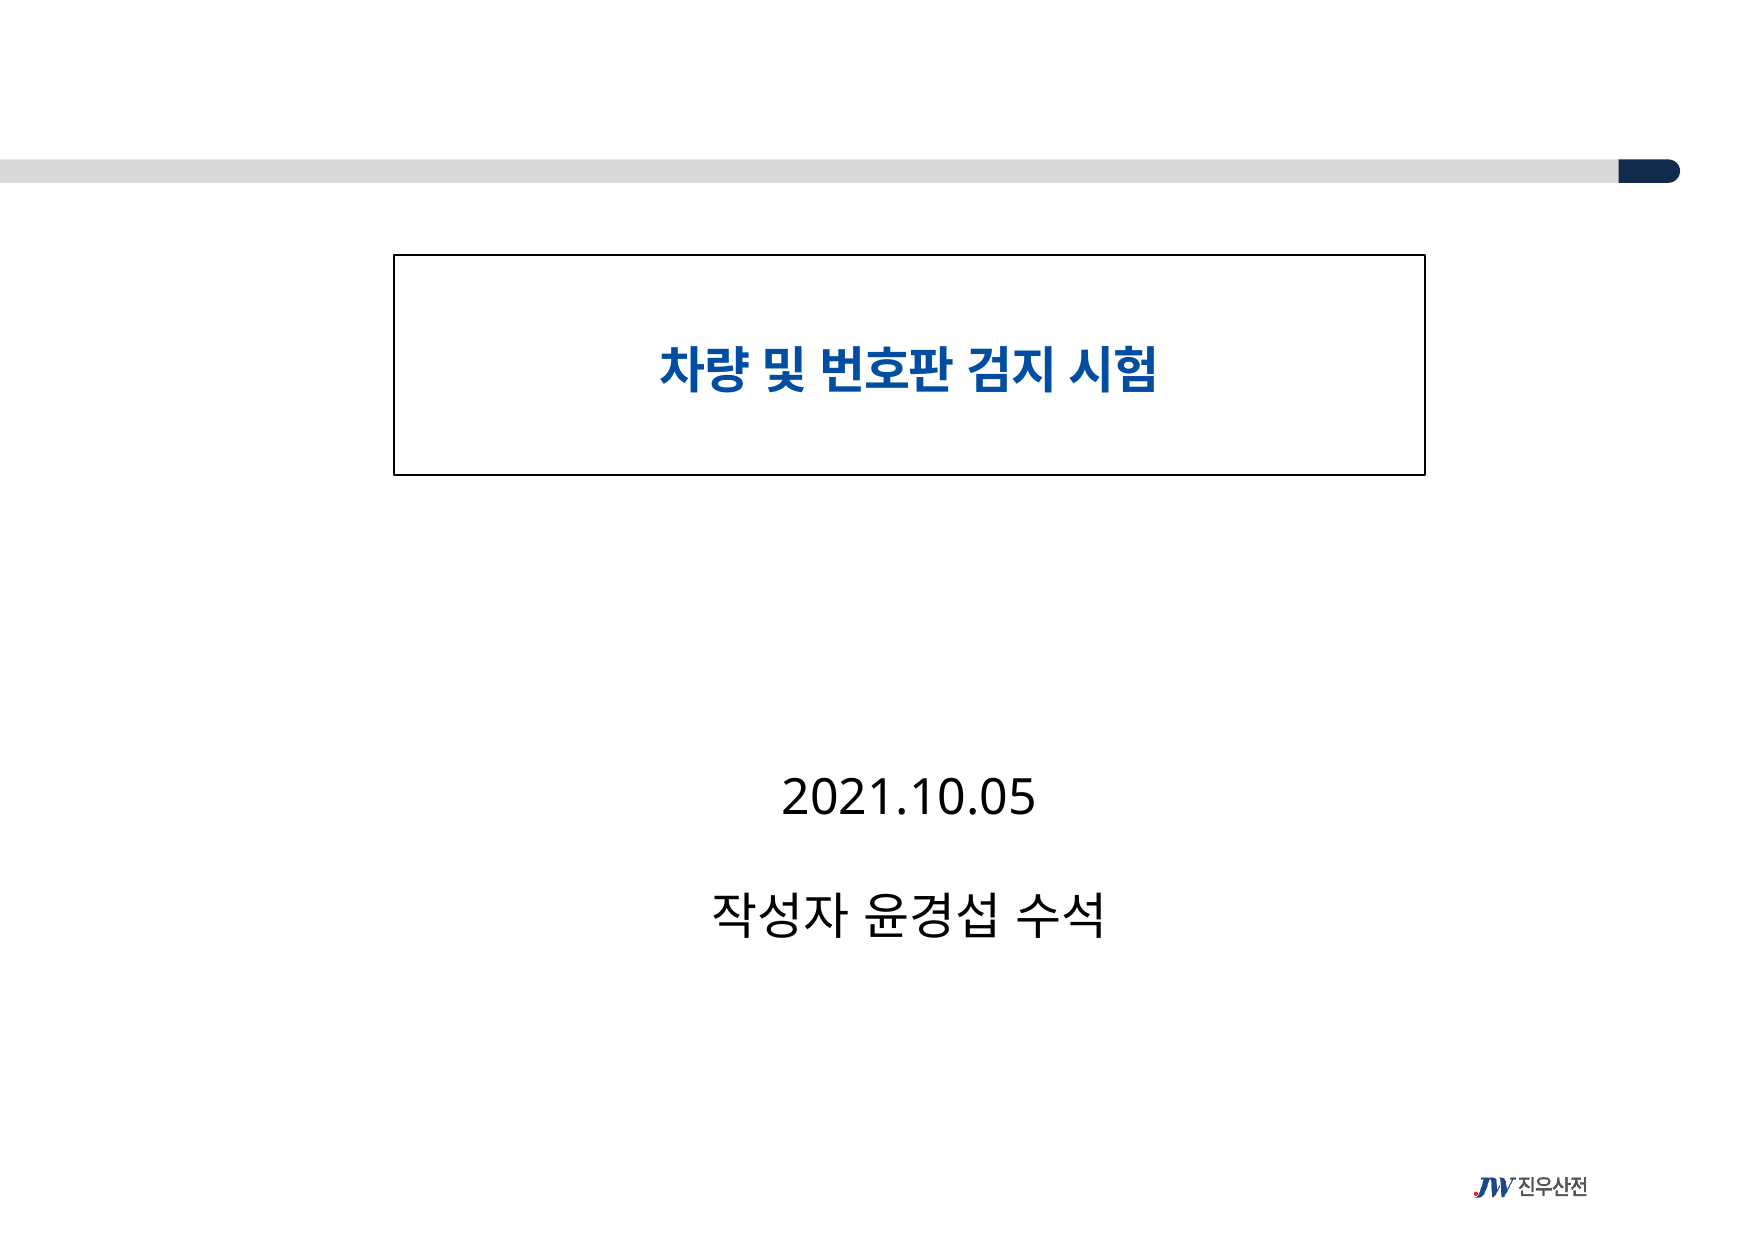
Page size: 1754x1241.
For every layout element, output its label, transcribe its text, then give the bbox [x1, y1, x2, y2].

text_box 차량 및 번호판 검지 시험 [393, 255, 1425, 475]
text_box 2021.10.05 작성자 윤경섭 수석 [600, 686, 1218, 1022]
picture [1465, 1172, 1596, 1203]
